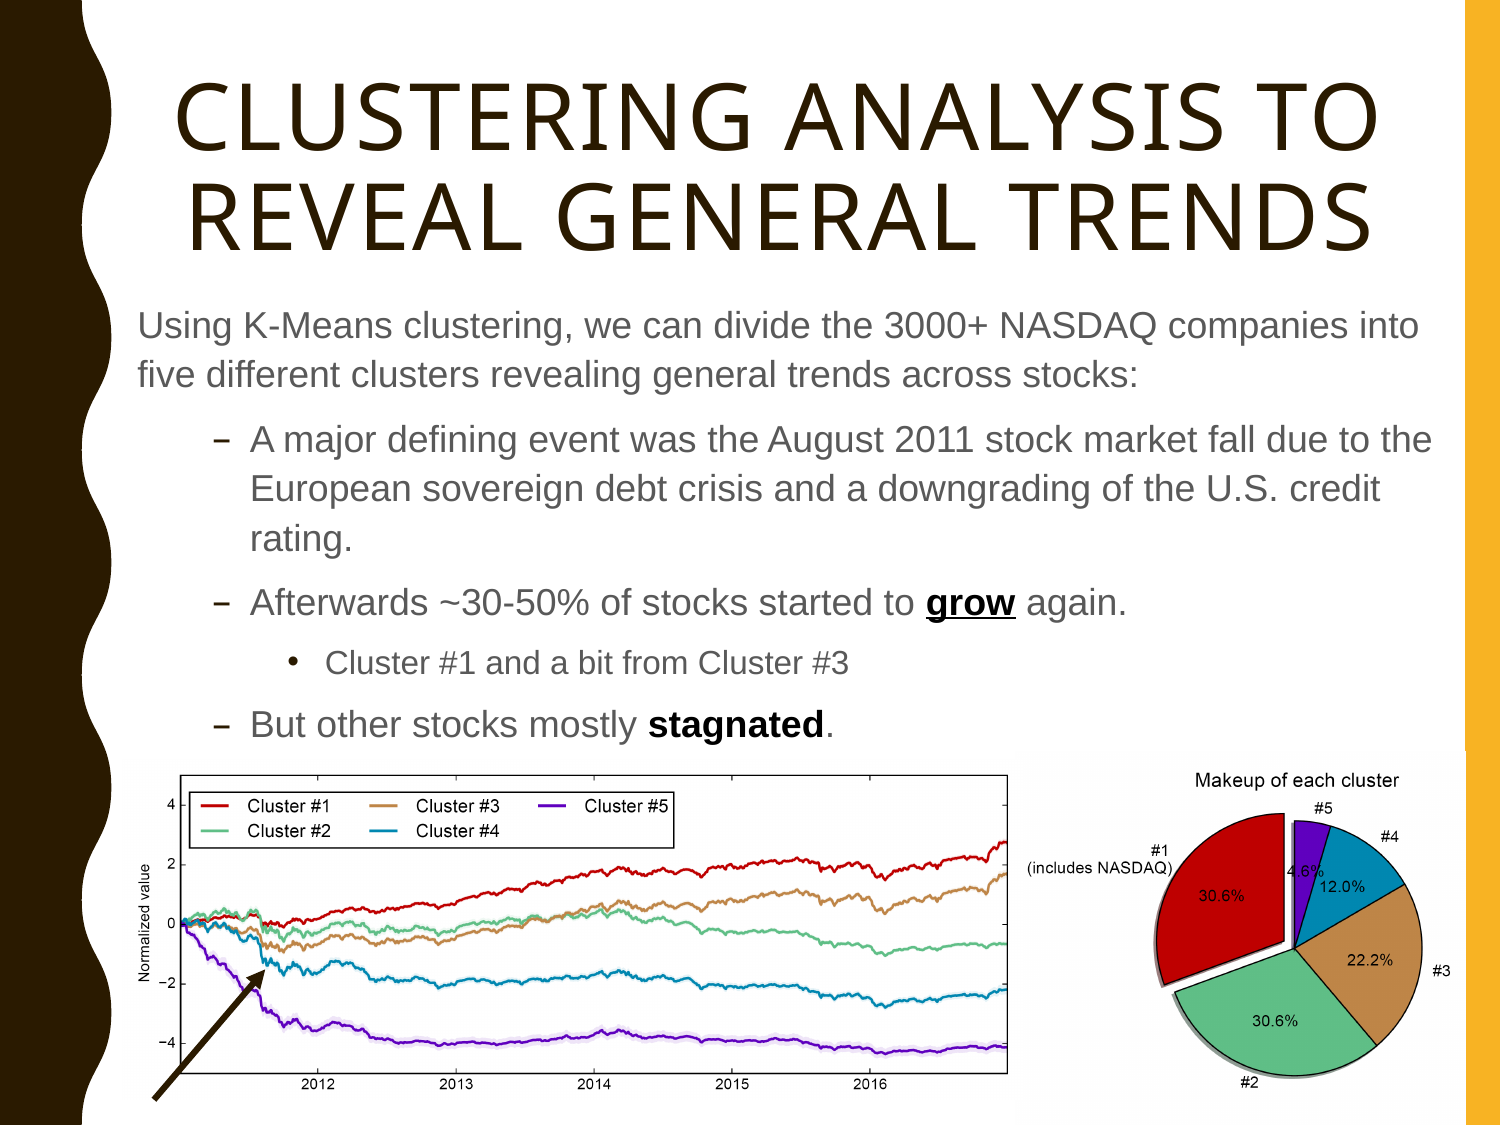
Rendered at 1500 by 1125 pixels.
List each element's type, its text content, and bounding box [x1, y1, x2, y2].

picture [122, 751, 1466, 1125]
title Clustering ANALYSIS TO REVEAL GENERAL TRENDS [154, 62, 1407, 289]
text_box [153, 969, 266, 1100]
list Using K-Means clustering, we can divide the 3000+ NASDAQ companies into five different clusters revealing general trends across stocks: A major defining event was the August 2011 stock market fall due to the European sovereign debt crisis and a downgrading of the U.S. credit rating. Afterwards ~30-50% of stocks started to grow again. Cluster #1 and a bit from Cluster #3 But other stocks mostly stagnated. [122, 289, 1466, 681]
